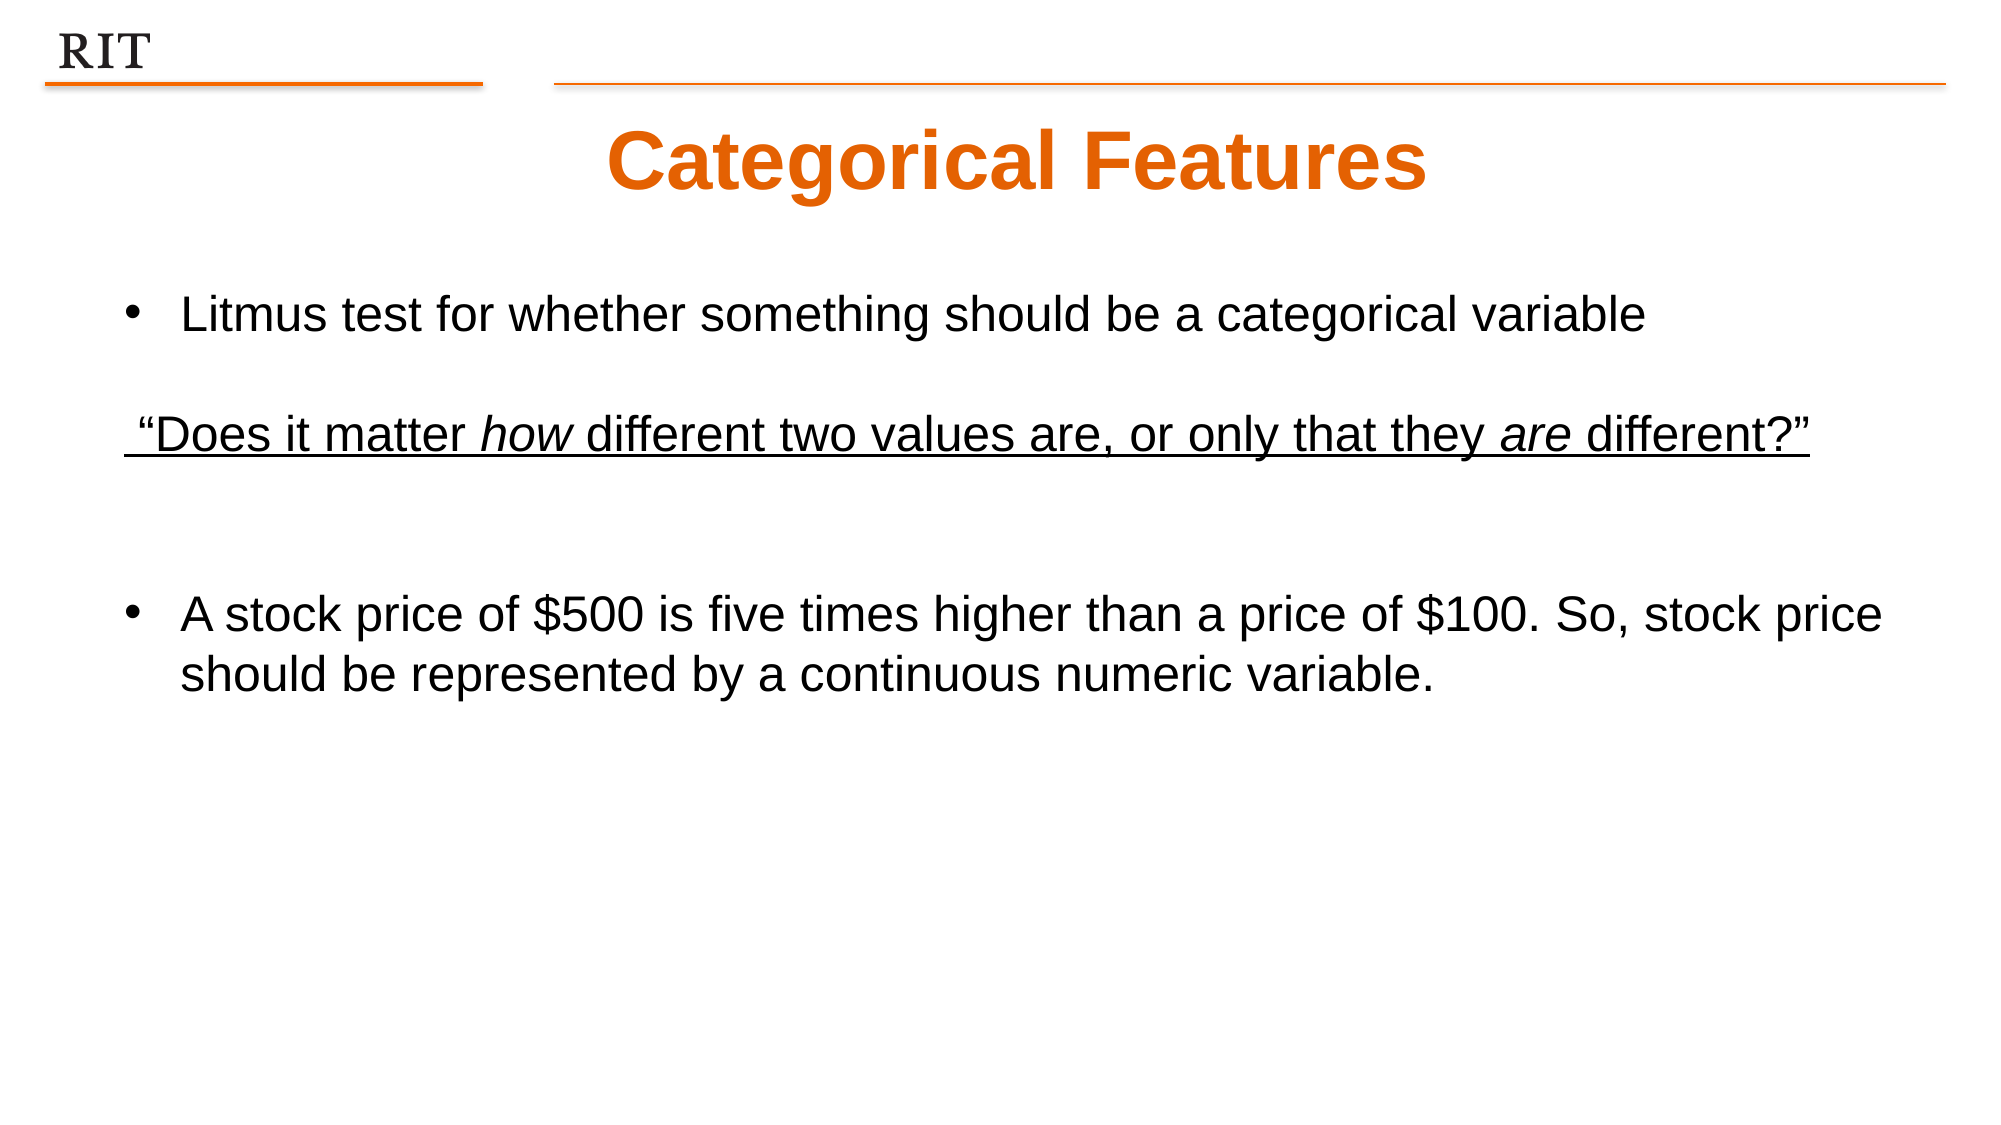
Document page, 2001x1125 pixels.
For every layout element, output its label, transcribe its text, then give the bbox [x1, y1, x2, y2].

title Categorical Features [117, 114, 1918, 198]
text_box Litmus test for whether something should be a categorical variable “Does it matter how different two values are, or only that they are different?” A stock price of $500 is five times higher than a price of $100. So, stock price should be represented by a continuous numeric variable. [104, 261, 1955, 947]
